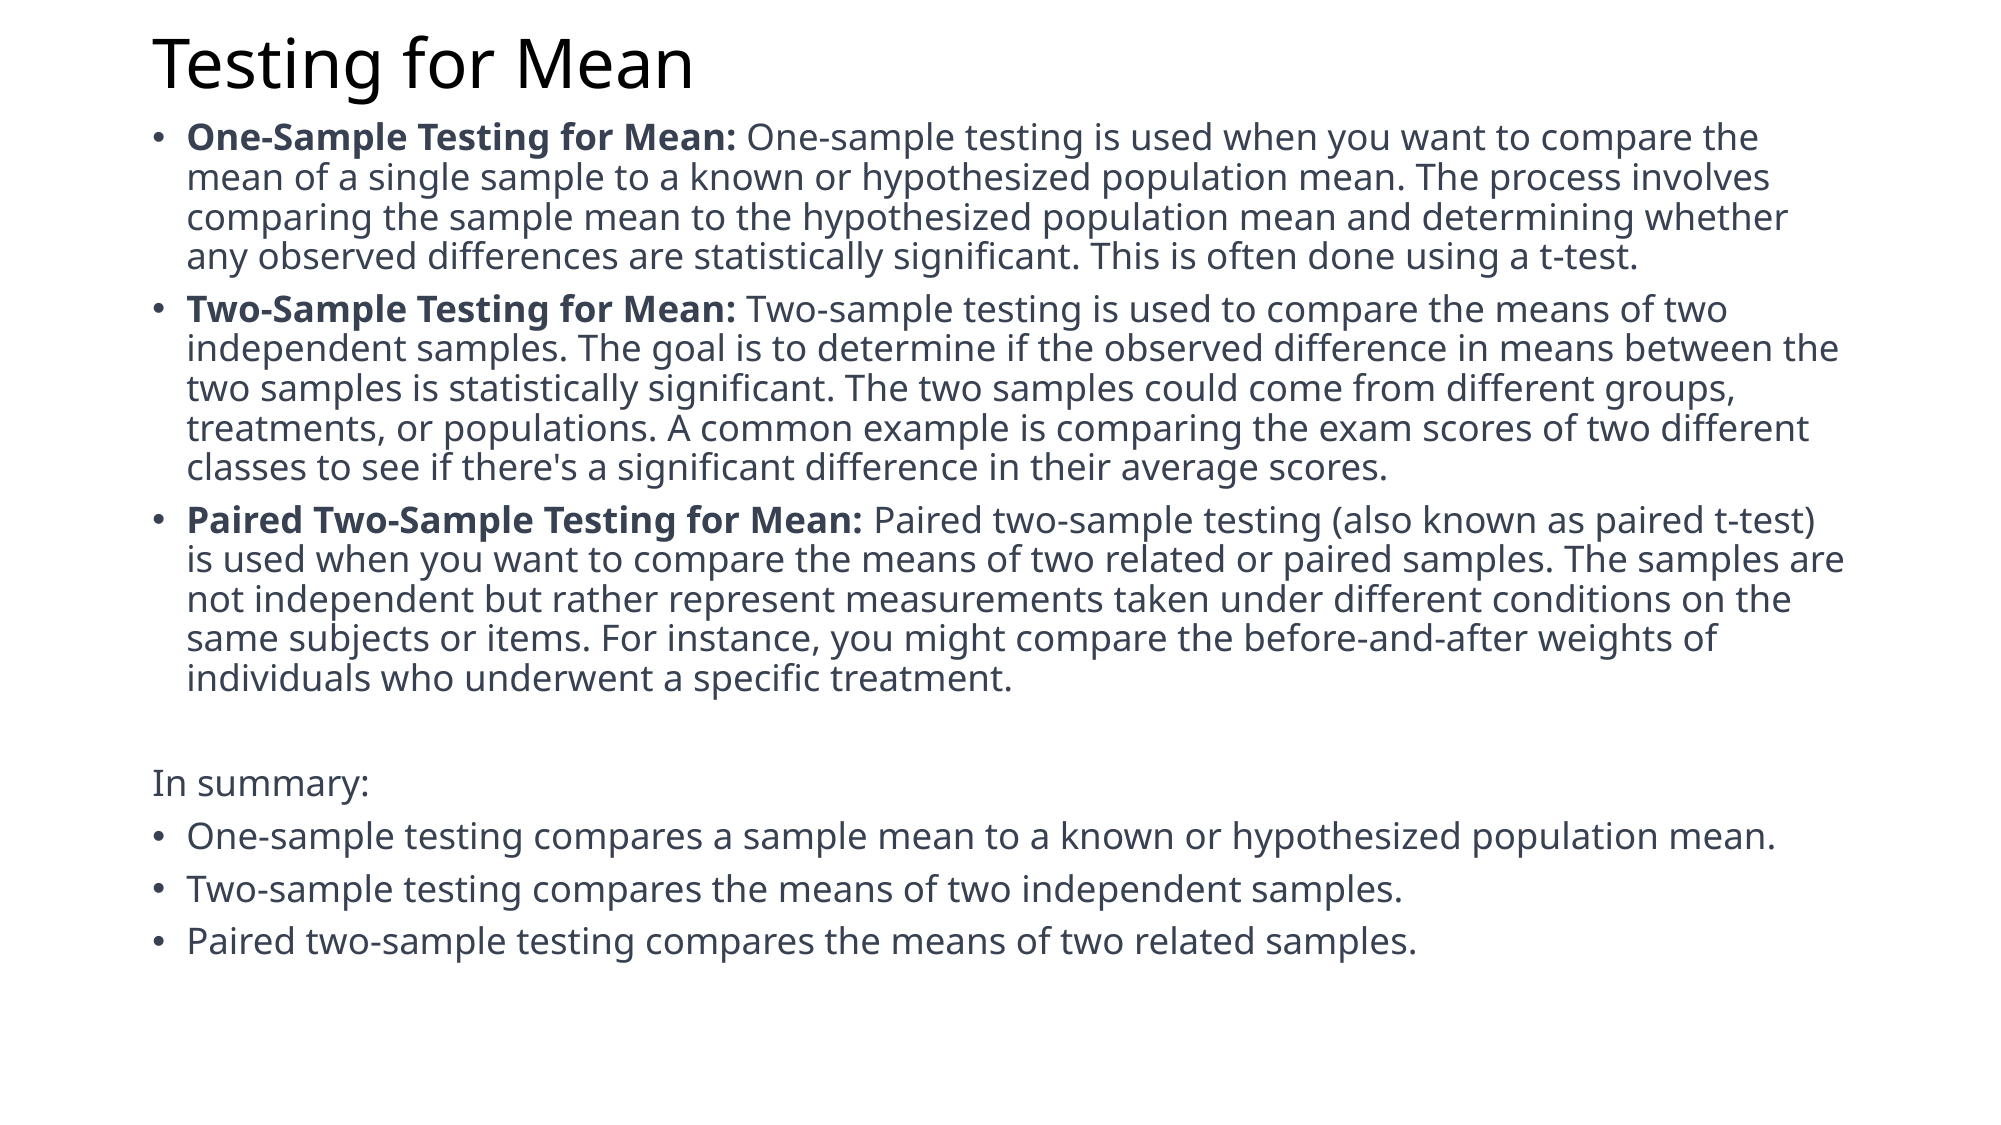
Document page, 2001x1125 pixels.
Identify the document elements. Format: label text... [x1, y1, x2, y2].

list One-Sample Testing for Mean: One-sample testing is used when you want to compare the mean of a single sample to a known or hypothesized population mean. The process involves comparing the sample mean to the hypothesized population mean and determining whether any observed differences are statistically significant. This is often done using a t-test. Two-Sample Testing for Mean: Two-sample testing is used to compare the means of two independent samples. The goal is to determine if the observed difference in means between the two samples is statistically significant. The two samples could come from different groups, treatments, or populations. A common example is comparing the exam scores of two different classes to see if there's a significant difference in their average scores. Paired Two-Sample Testing for Mean: Paired two-sample testing (also known as paired t-test) is used when you want to compare the means of two related or paired samples. The samples are not independent but rather represent measurements taken under different conditions on the same subjects or items. For instance, you might compare the before-and-after weights of individuals who underwent a specific treatment. In summary: One-sample testing compares a sample mean to a known or hypothesized population mean. Two-sample testing compares the means of two independent samples. Paired two-sample testing compares the means of two related samples. [137, 111, 1863, 1058]
title Testing for Mean [137, 21, 1863, 111]
